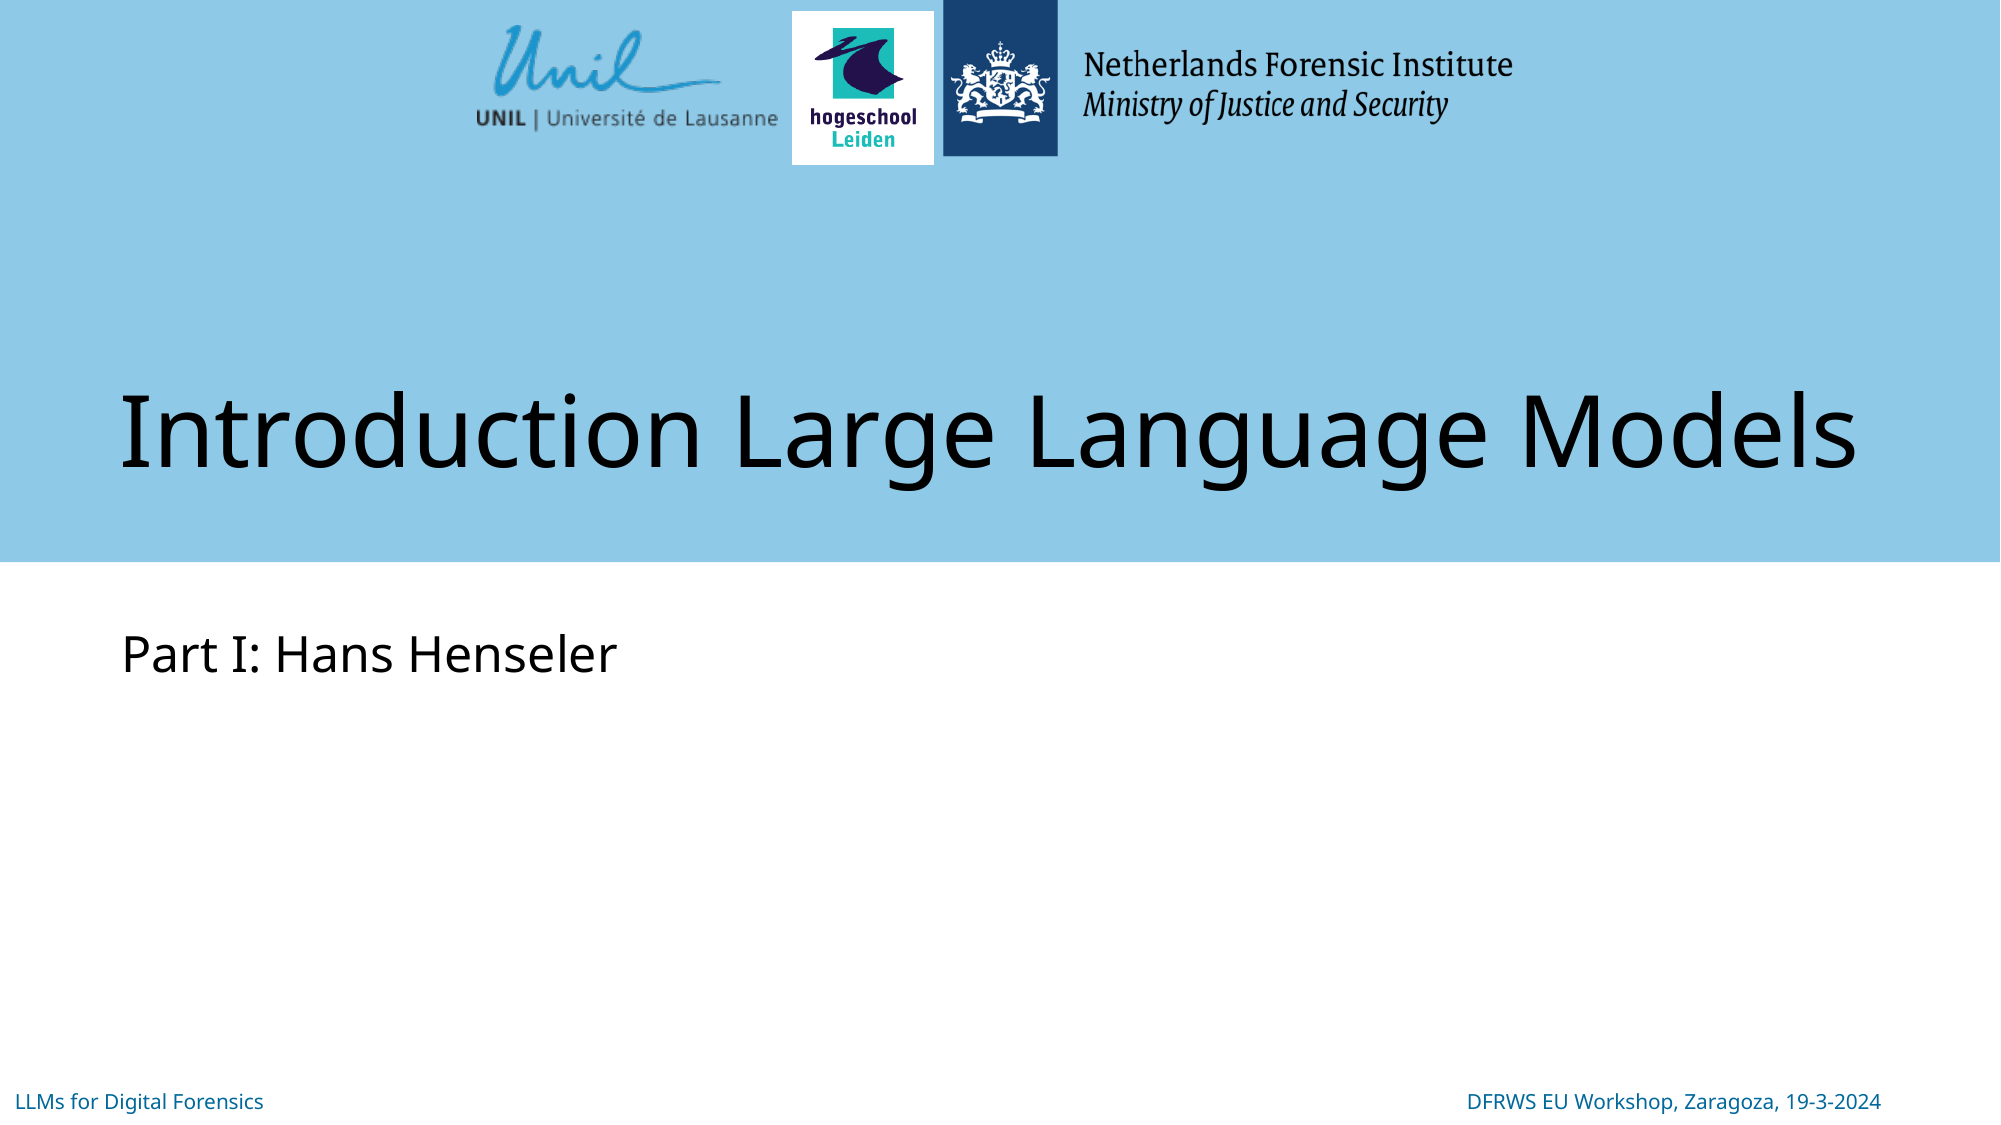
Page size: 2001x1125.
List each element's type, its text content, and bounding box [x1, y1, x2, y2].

title Introduction Large Language Models [104, 308, 1897, 563]
subtitle Part I: Hans Henseler [104, 615, 1897, 956]
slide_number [1172, 1081, 1896, 1125]
picture [0, 0, 2001, 228]
footer LLMs for Digital Forensics [0, 1081, 1067, 1125]
